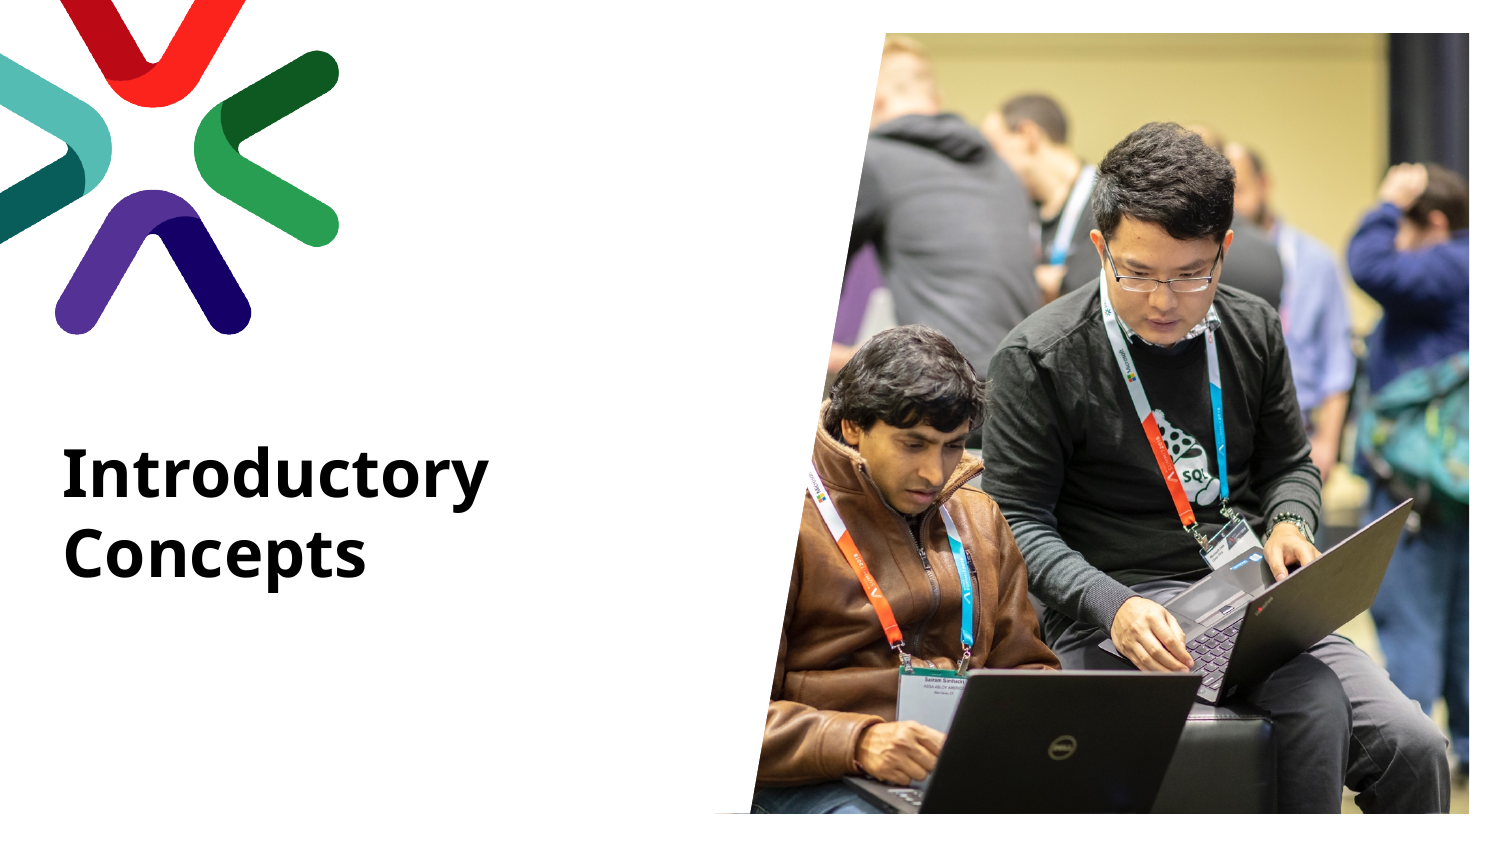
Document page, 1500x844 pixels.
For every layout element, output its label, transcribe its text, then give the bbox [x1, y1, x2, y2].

picture [0, 0, 375, 371]
picture [751, 33, 1470, 814]
title Introductory Concepts [47, 423, 712, 681]
